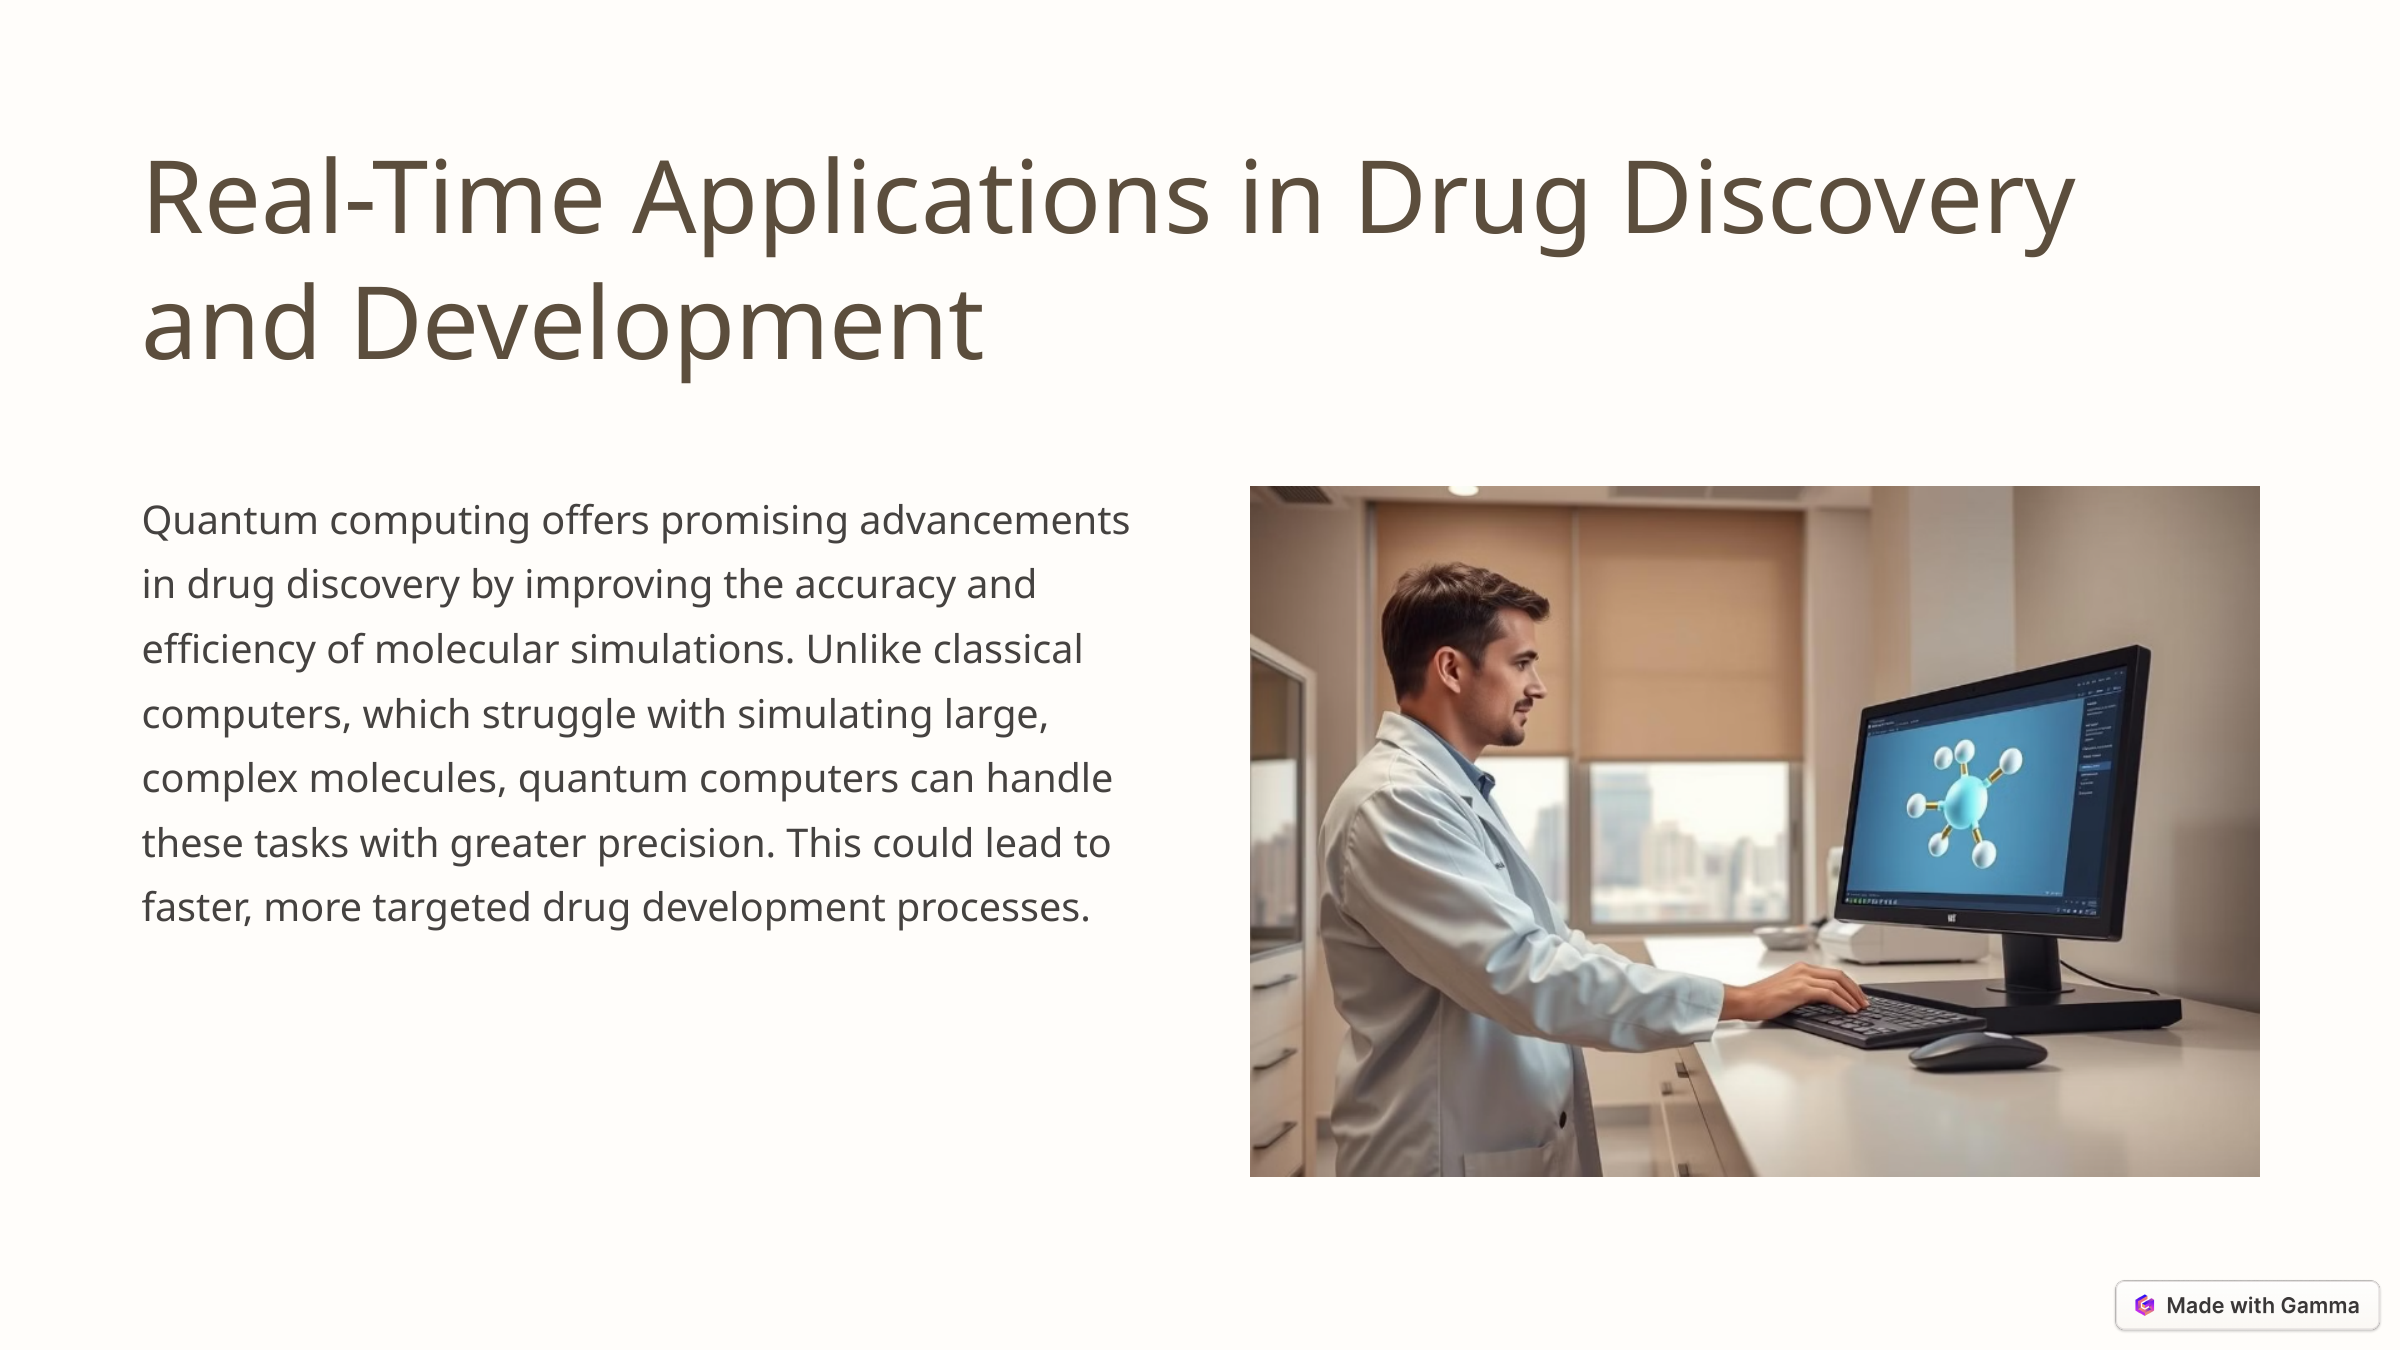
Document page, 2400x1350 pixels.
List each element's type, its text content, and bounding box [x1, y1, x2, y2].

picture [1250, 486, 2260, 1178]
text_box Quantum computing offers promising advancements in drug discovery by improving the accuracy and efficiency of molecular simulations. Unlike classical computers, which struggle with simulating large, complex molecules, quantum computers can handle these tasks with greater precision. This could lead to faster, more targeted drug development processes. [141, 477, 1151, 932]
picture [2106, 1271, 2389, 1339]
text_box Real-Time Applications in Drug Discovery and Development [141, 127, 2259, 381]
